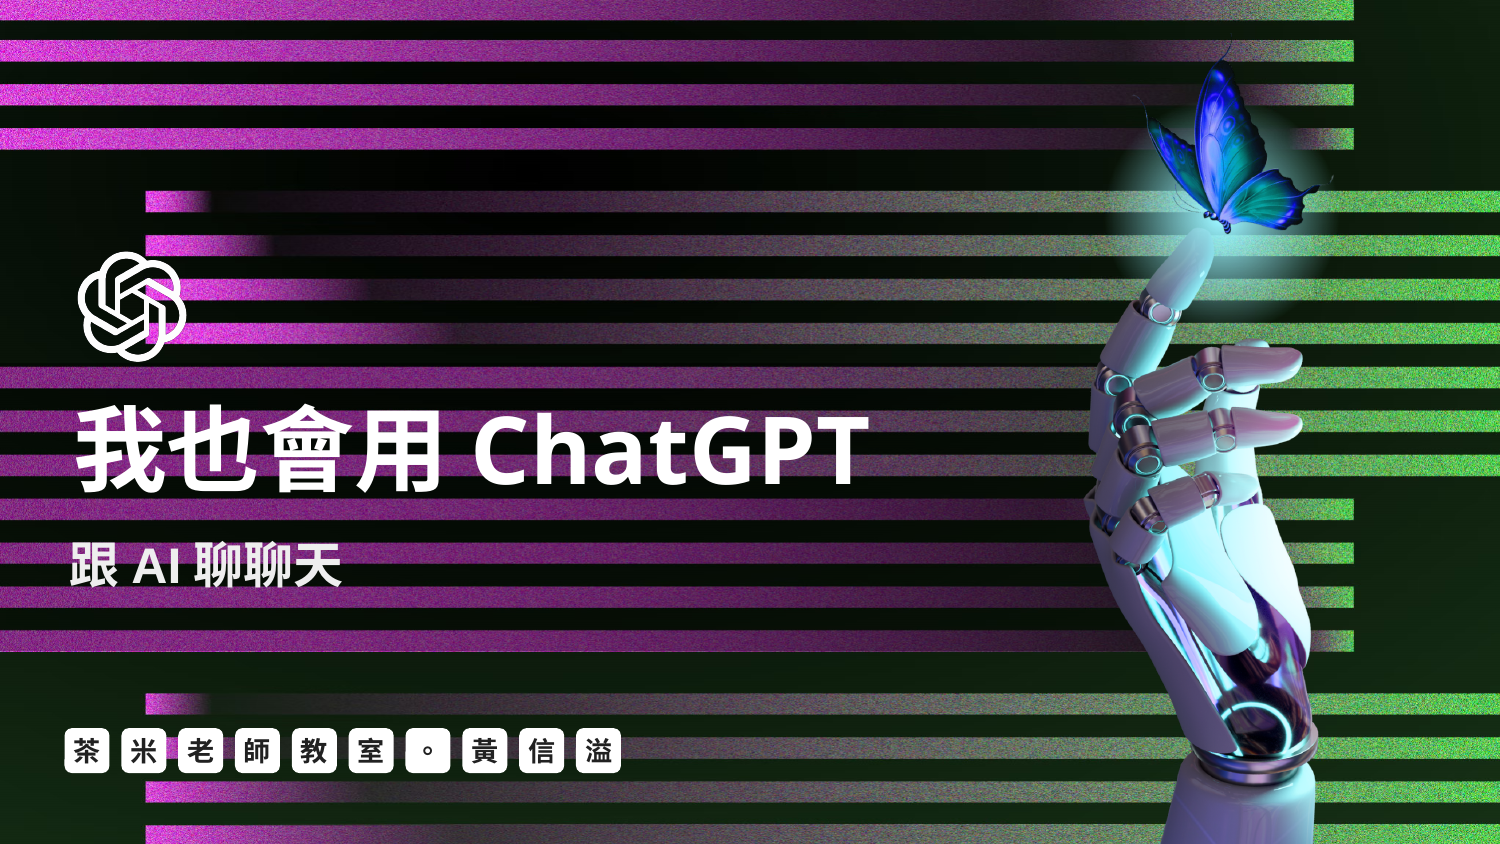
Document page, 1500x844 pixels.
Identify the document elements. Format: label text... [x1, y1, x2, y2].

text_box 黃 [462, 728, 508, 774]
text_box 師 [234, 728, 280, 774]
text_box 米 [121, 728, 167, 774]
text_box 。 [405, 728, 451, 774]
text_box 溢 [575, 728, 621, 774]
text_box 教 [291, 728, 337, 774]
text_box 信 [519, 728, 565, 774]
text_box 老 [178, 728, 224, 774]
text_box 室 [348, 728, 394, 774]
text_box 茶 [64, 728, 110, 774]
picture [0, 0, 1500, 844]
